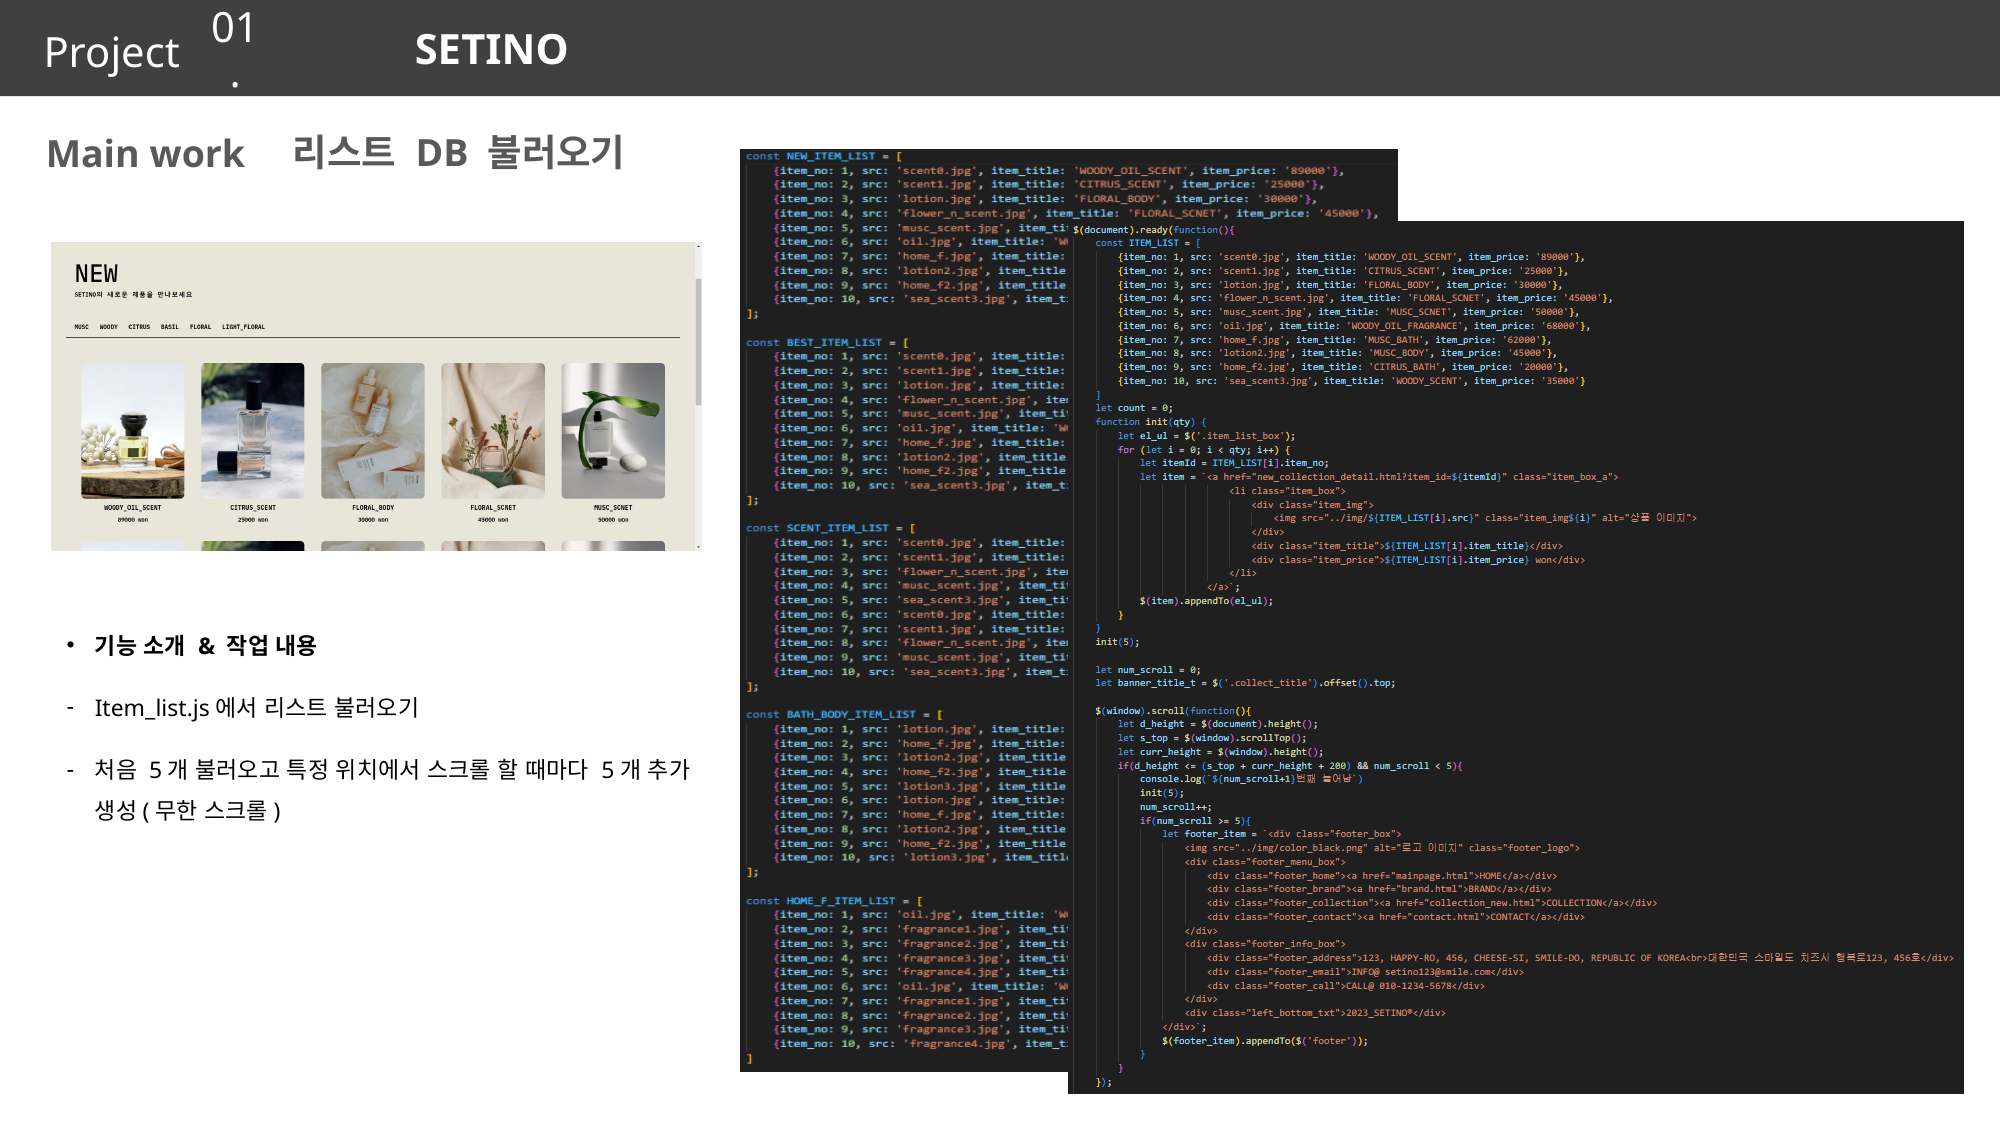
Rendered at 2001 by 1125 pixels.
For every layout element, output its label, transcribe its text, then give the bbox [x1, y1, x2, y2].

picture [51, 242, 702, 551]
list 01. [192, 20, 278, 82]
picture [740, 149, 1964, 1094]
list 리스트 DB 불러오기 [277, 126, 1856, 183]
list 기능 소개 & 작업 내용 Item_list.js에서 리스트 불러오기 처음 5개 불러오고 특정 위치에서 스크롤 할 때마다 5개 추가 생성(무한 스크롤) [51, 610, 709, 947]
list SETINO [399, 20, 1707, 82]
